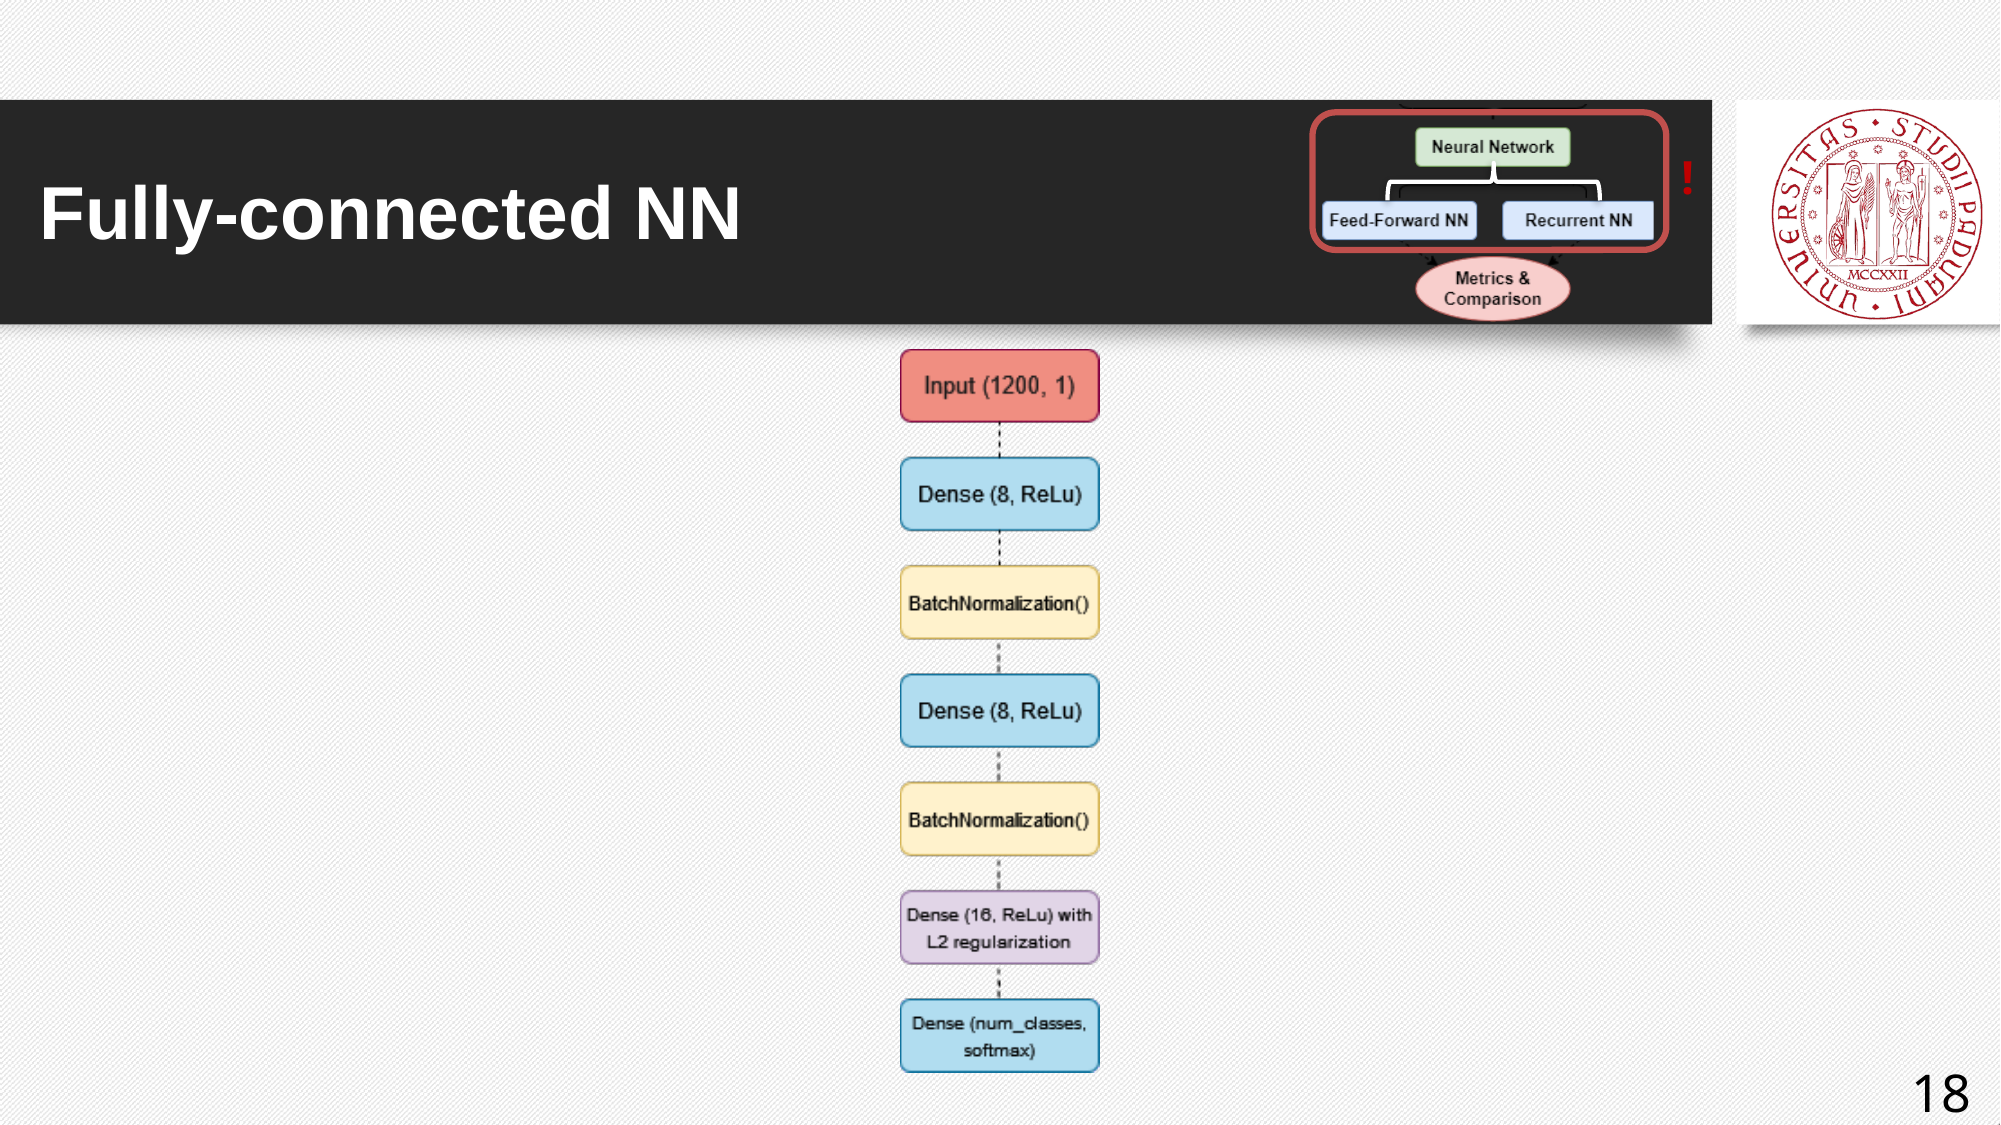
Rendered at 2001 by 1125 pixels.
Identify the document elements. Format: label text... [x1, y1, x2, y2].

picture [1770, 106, 1984, 321]
text_box ! [1666, 141, 1717, 212]
slide_number ‹#› [1905, 1047, 1975, 1125]
picture [0, 0, 2000, 1125]
title Fully-connected NN [37, 162, 1326, 353]
text_box [1658, 117, 1667, 245]
